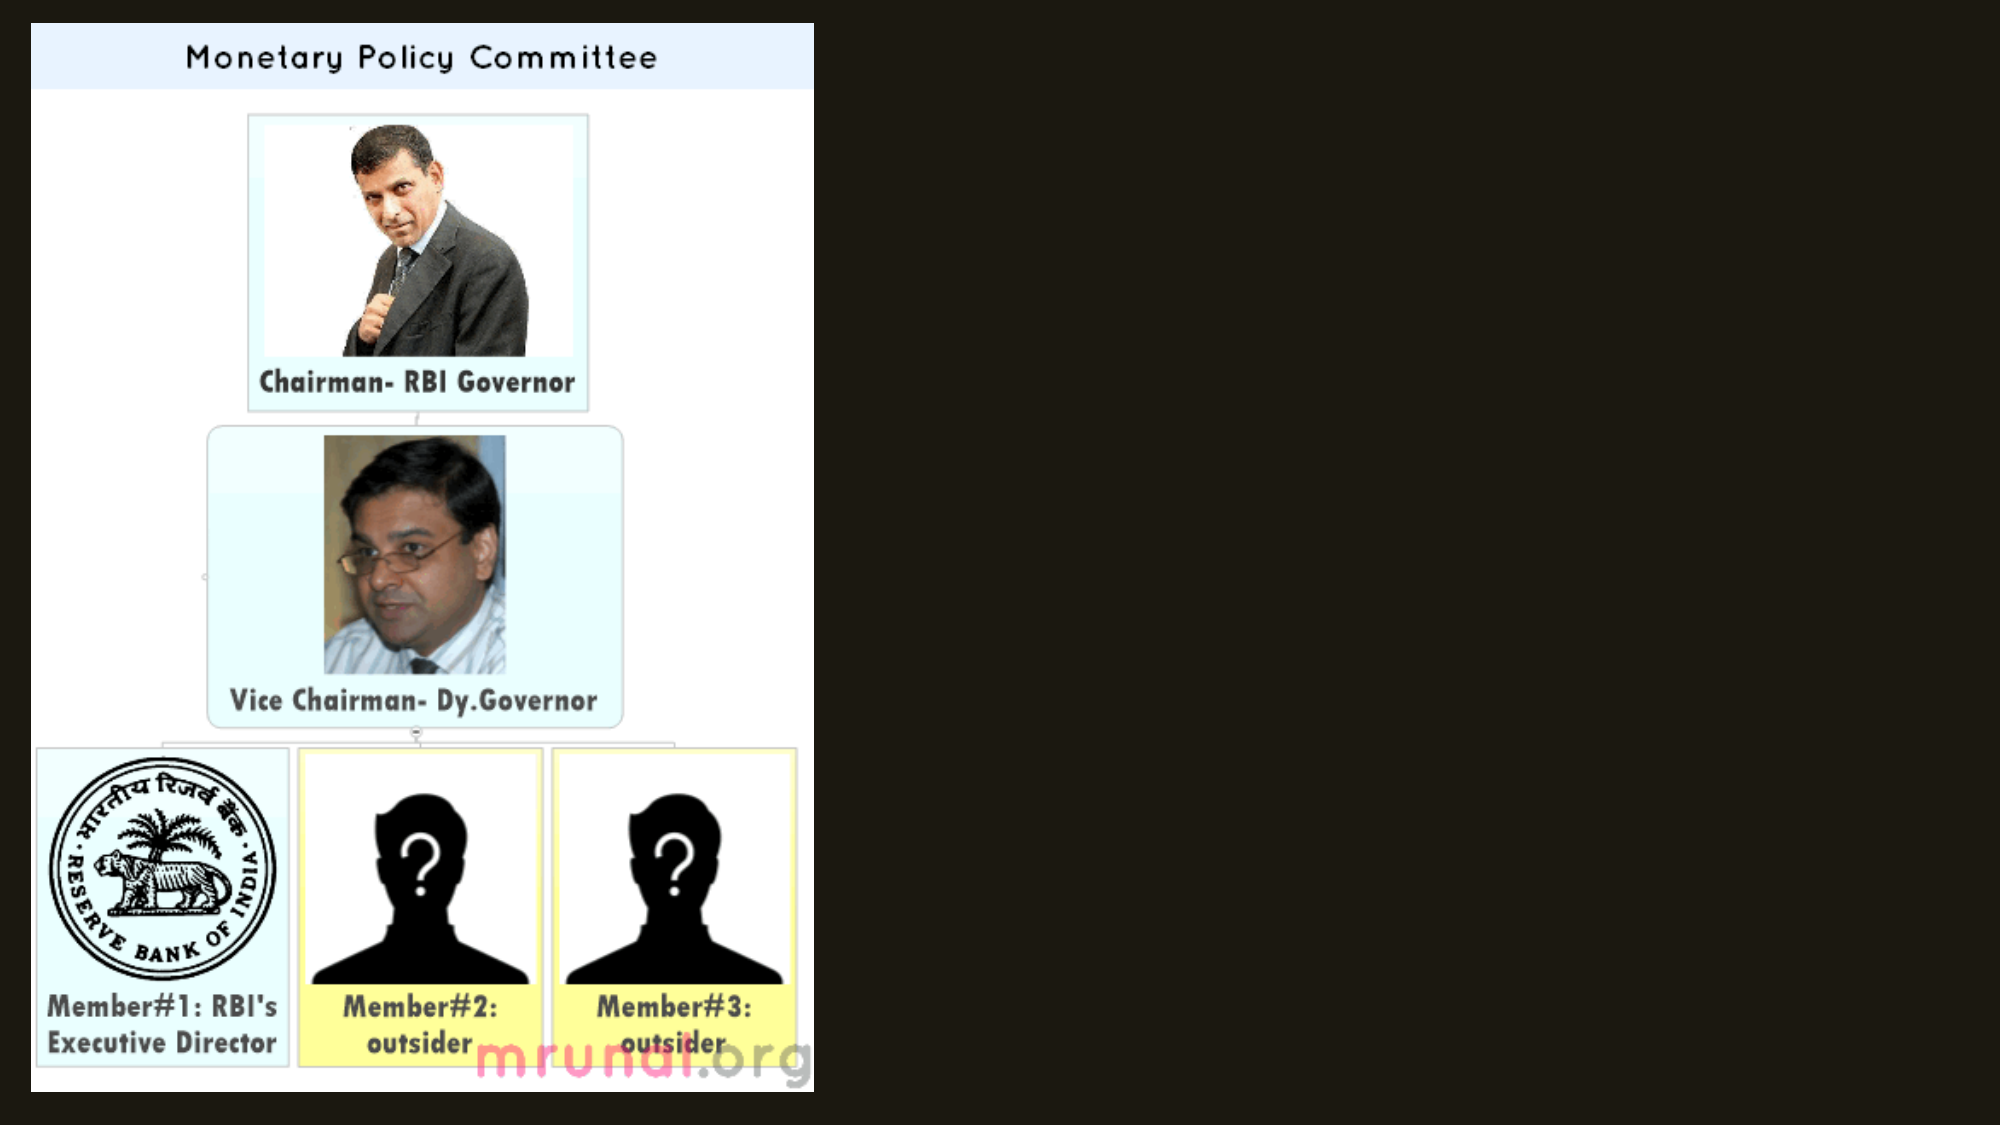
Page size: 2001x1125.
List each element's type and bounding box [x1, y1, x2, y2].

picture [31, 23, 814, 1092]
